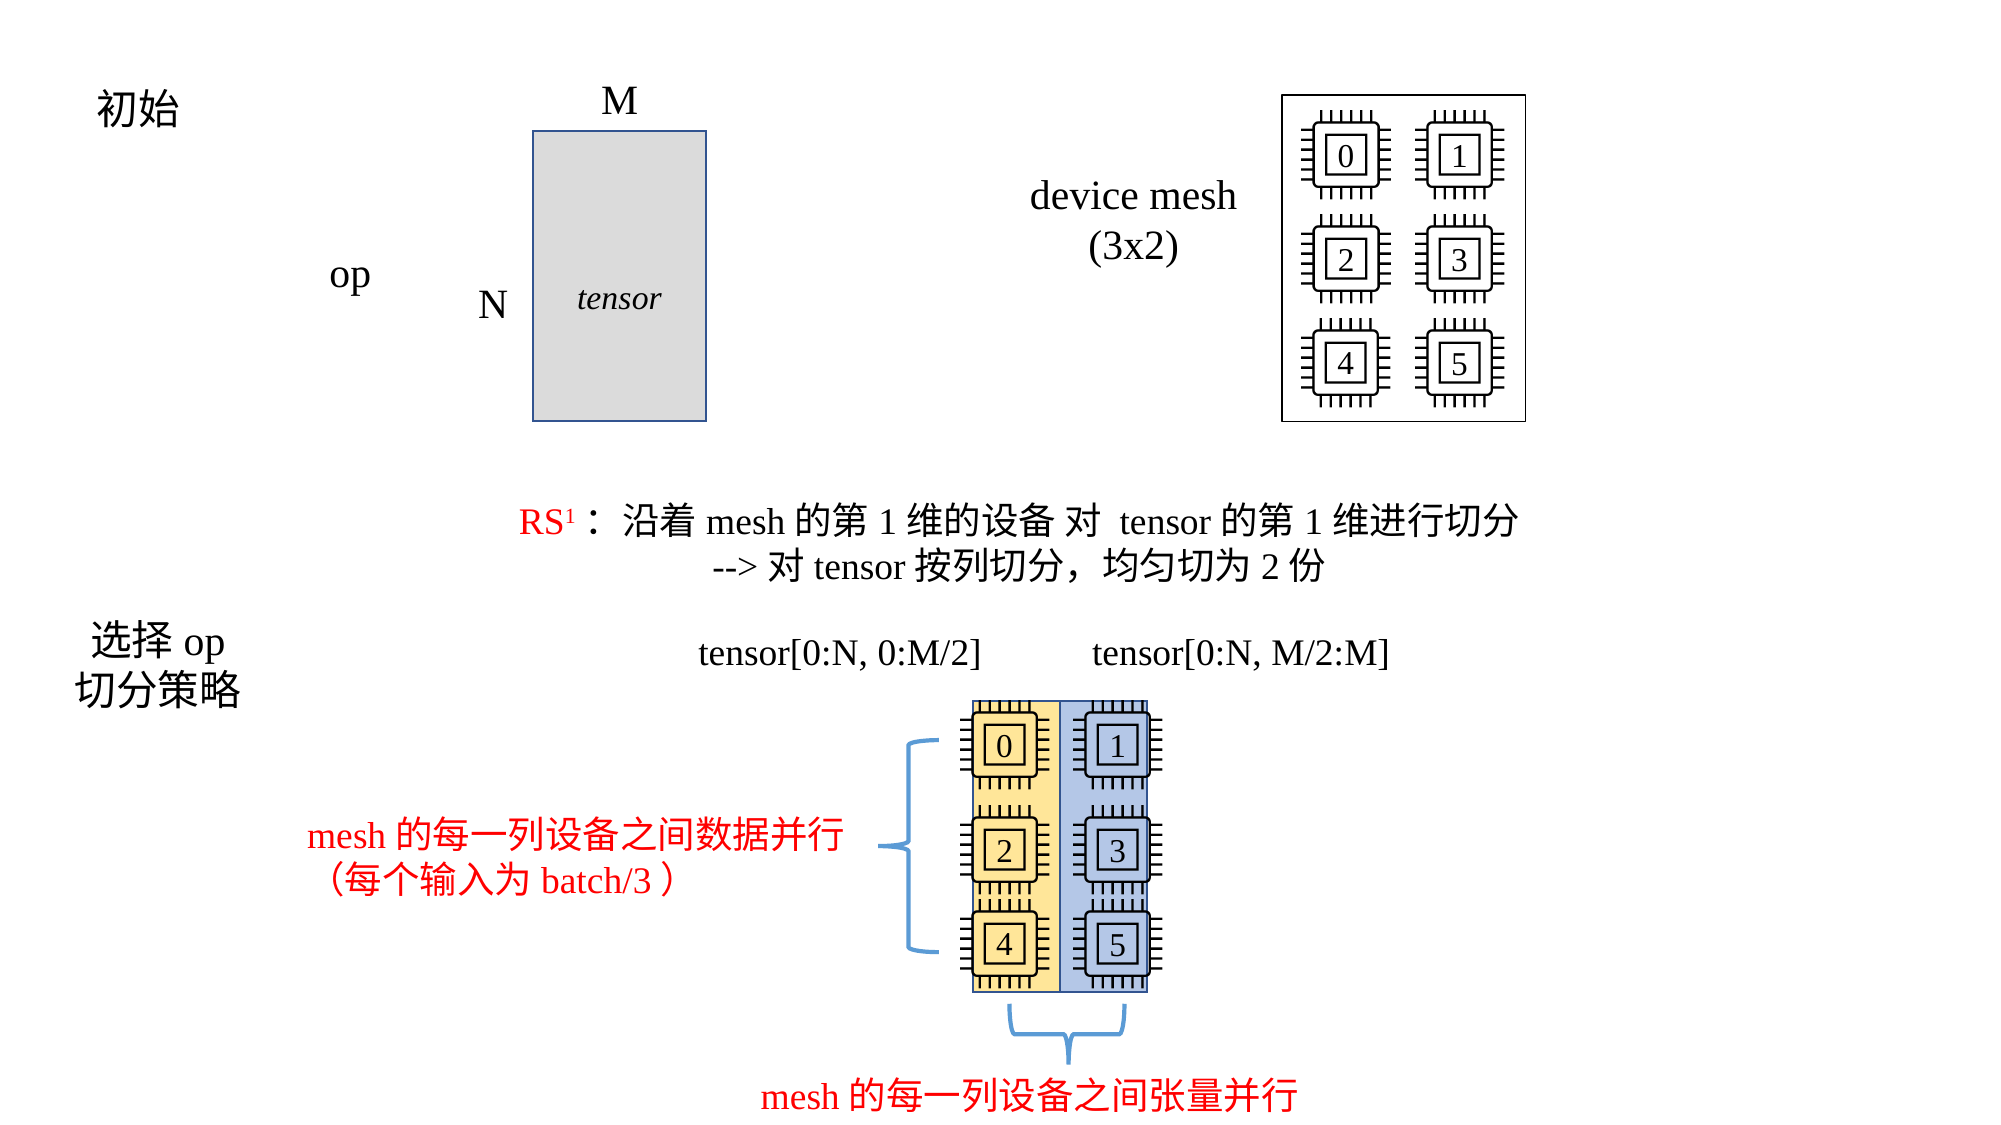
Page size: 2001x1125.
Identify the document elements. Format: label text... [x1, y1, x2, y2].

text_box mesh的每一列设备之间数据并行 （每个输入为batch/3） [292, 803, 860, 909]
text_box N [376, 269, 532, 335]
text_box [1399, 214, 1519, 318]
text_box op [233, 237, 468, 303]
text_box mesh的每一列设备之间张量并行 [745, 1064, 1314, 1125]
text_box tensor[0:N, M/2:M] [1077, 620, 1405, 681]
text_box RS1：沿着mesh的第1维的设备 对 tensor的第1维进行切分 -->对tensor按列切分，均匀切为2份 [504, 489, 1535, 595]
text_box M [526, 65, 713, 131]
text_box [878, 739, 939, 953]
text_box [1058, 884, 1177, 1003]
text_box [945, 884, 1058, 1003]
text_box tensor [532, 130, 707, 422]
text_box 选择op 切分策略 [40, 606, 275, 721]
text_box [1286, 214, 1399, 303]
text_box [1282, 95, 1286, 422]
text_box device mesh (3x2) [980, 160, 1282, 276]
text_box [1286, 303, 1400, 422]
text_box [1400, 303, 1519, 422]
text_box [1008, 1003, 1126, 1064]
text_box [945, 804, 1058, 884]
text_box 初始 [21, 75, 256, 141]
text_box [1399, 94, 1519, 214]
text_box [945, 685, 1058, 804]
text_box tensor[0:N, 0:M/2] [683, 620, 997, 681]
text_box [1058, 804, 1177, 884]
text_box [1519, 95, 1526, 422]
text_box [1058, 685, 1177, 804]
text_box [1286, 95, 1399, 214]
